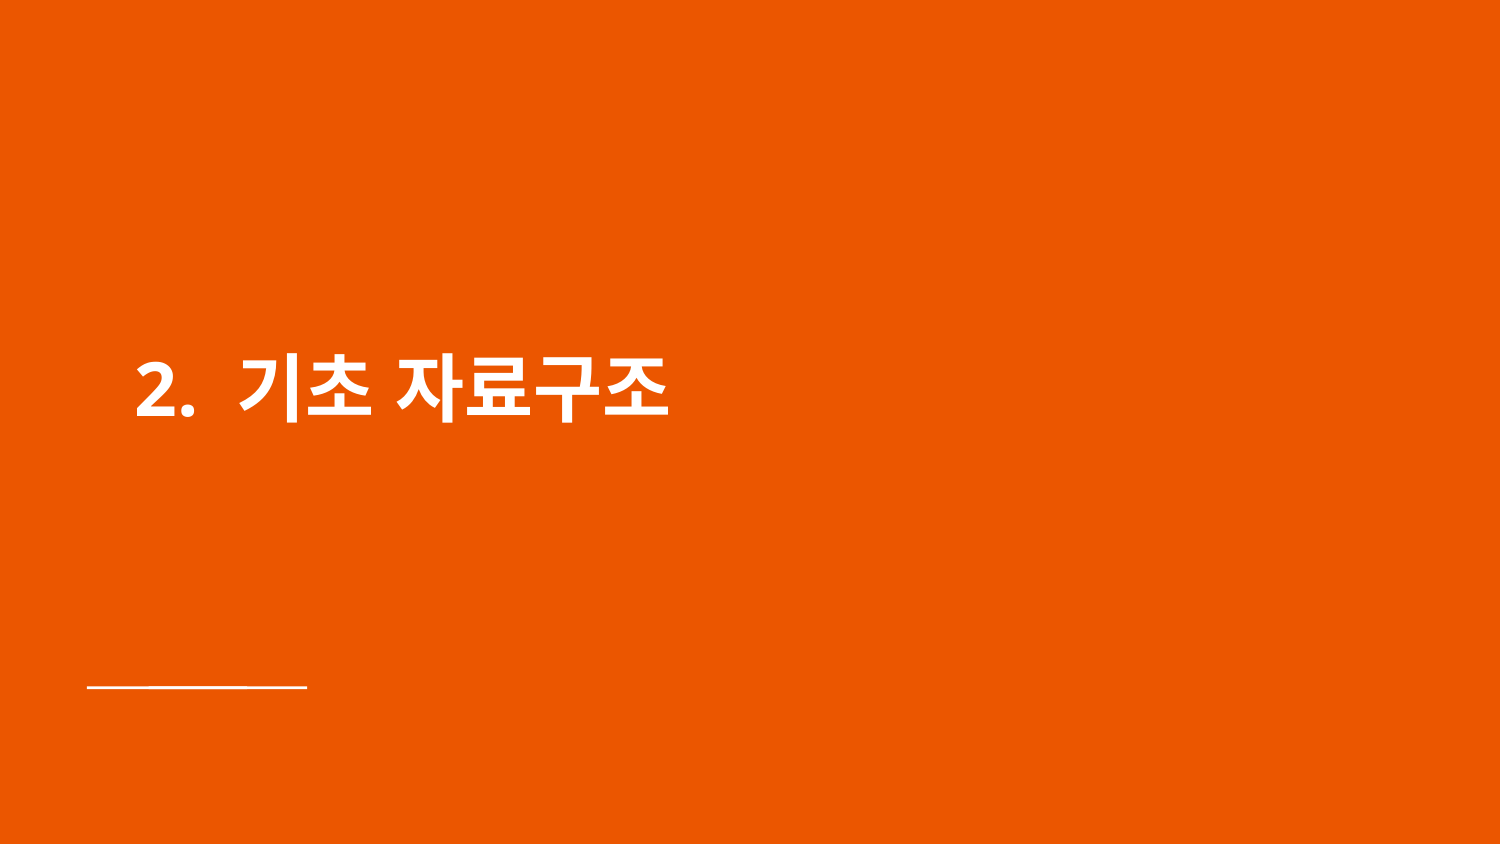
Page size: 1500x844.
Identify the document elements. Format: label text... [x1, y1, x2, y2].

title 2. 기초 자료구조 [119, 141, 1272, 632]
